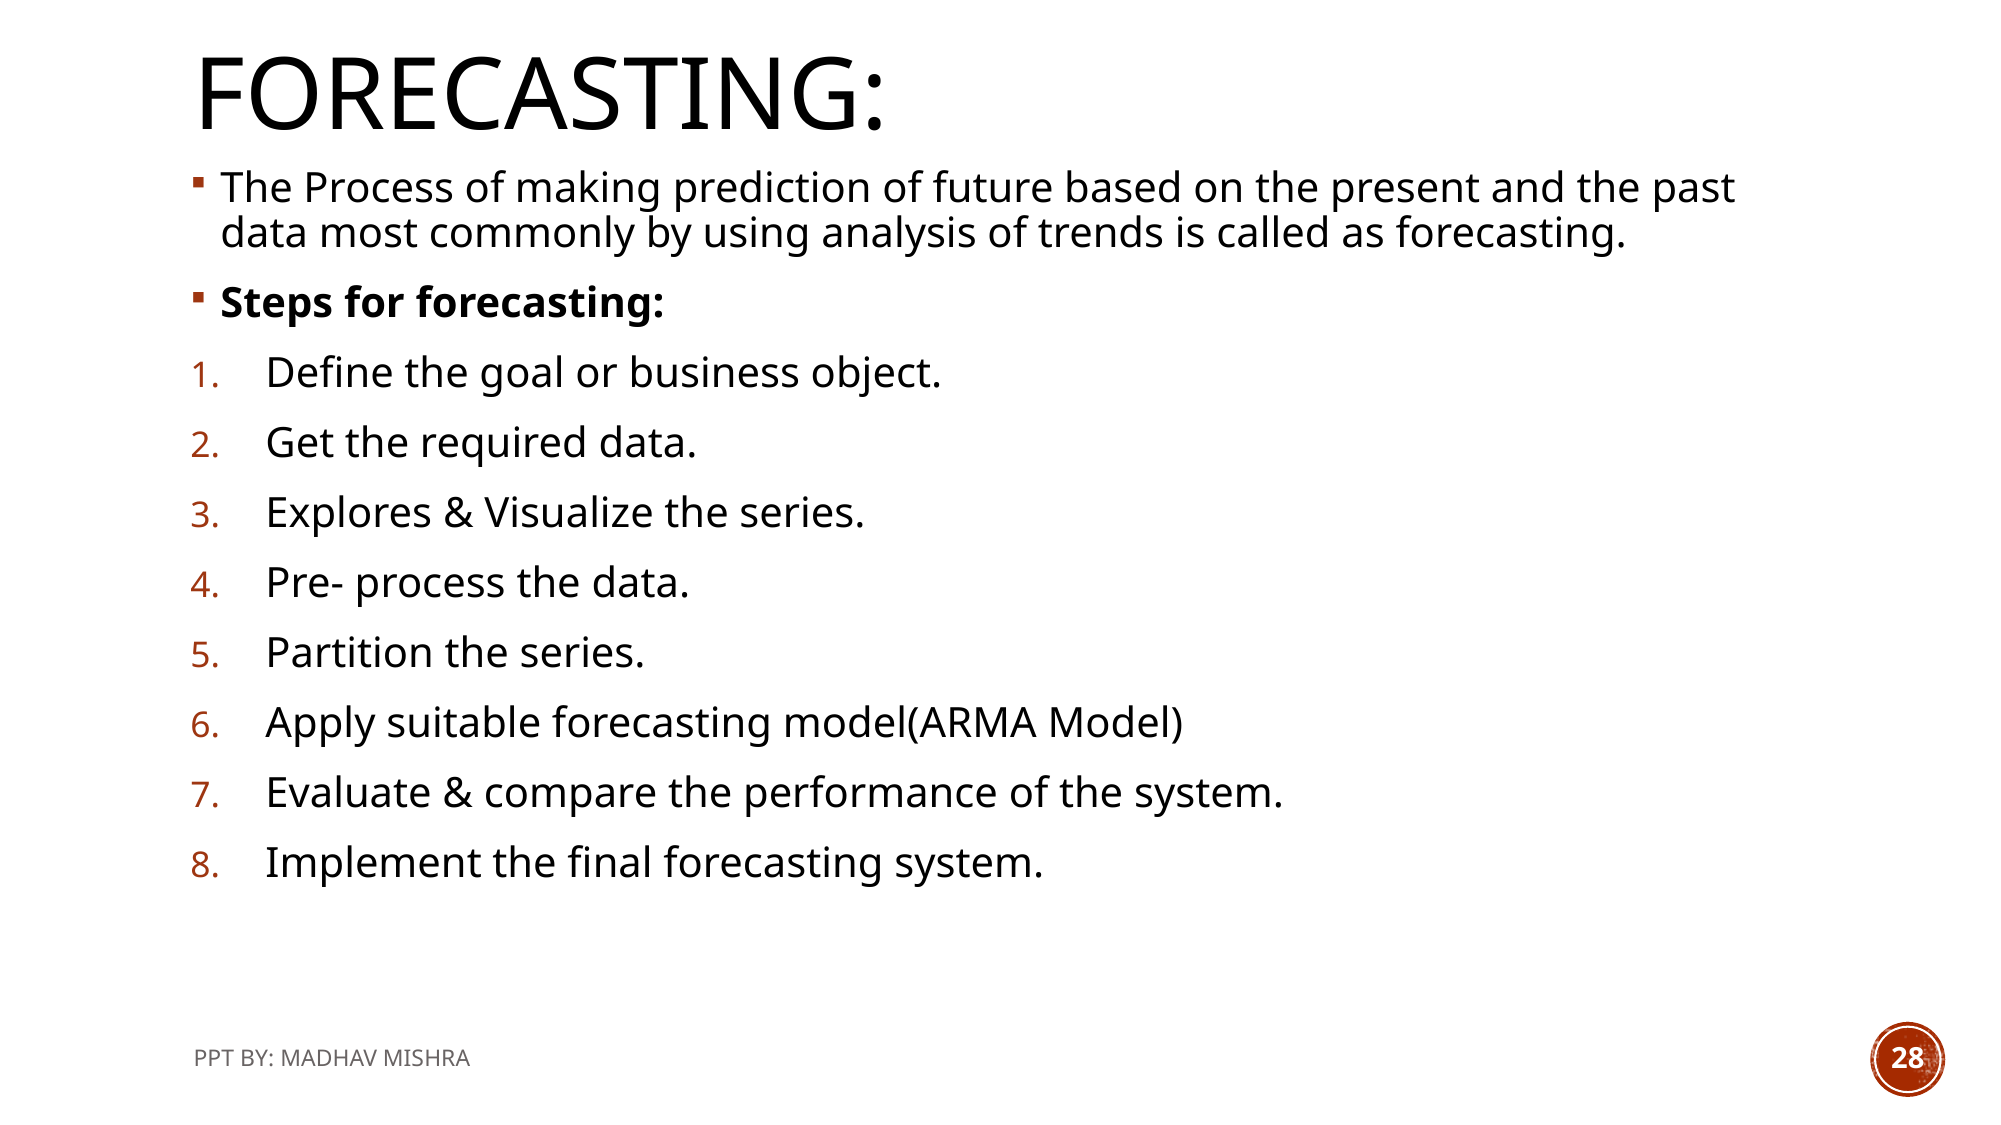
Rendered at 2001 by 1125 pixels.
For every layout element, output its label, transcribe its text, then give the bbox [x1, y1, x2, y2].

title Forecasting: [178, 36, 1829, 160]
slide_number 28 [1855, 1028, 1961, 1089]
list The Process of making prediction of future based on the present and the past data most commonly by using analysis of trends is called as forecasting. Steps for forecasting: Define the goal or business object. Get the required data. Explores & Visualize the series. Pre- process the data. Partition the series. Apply suitable forecasting model(ARMA Model) Evaluate & compare the performance of the system. Implement the final forecasting system. [175, 159, 1826, 1013]
footer PPT BY: MADHAV MISHRA [178, 1028, 1217, 1089]
